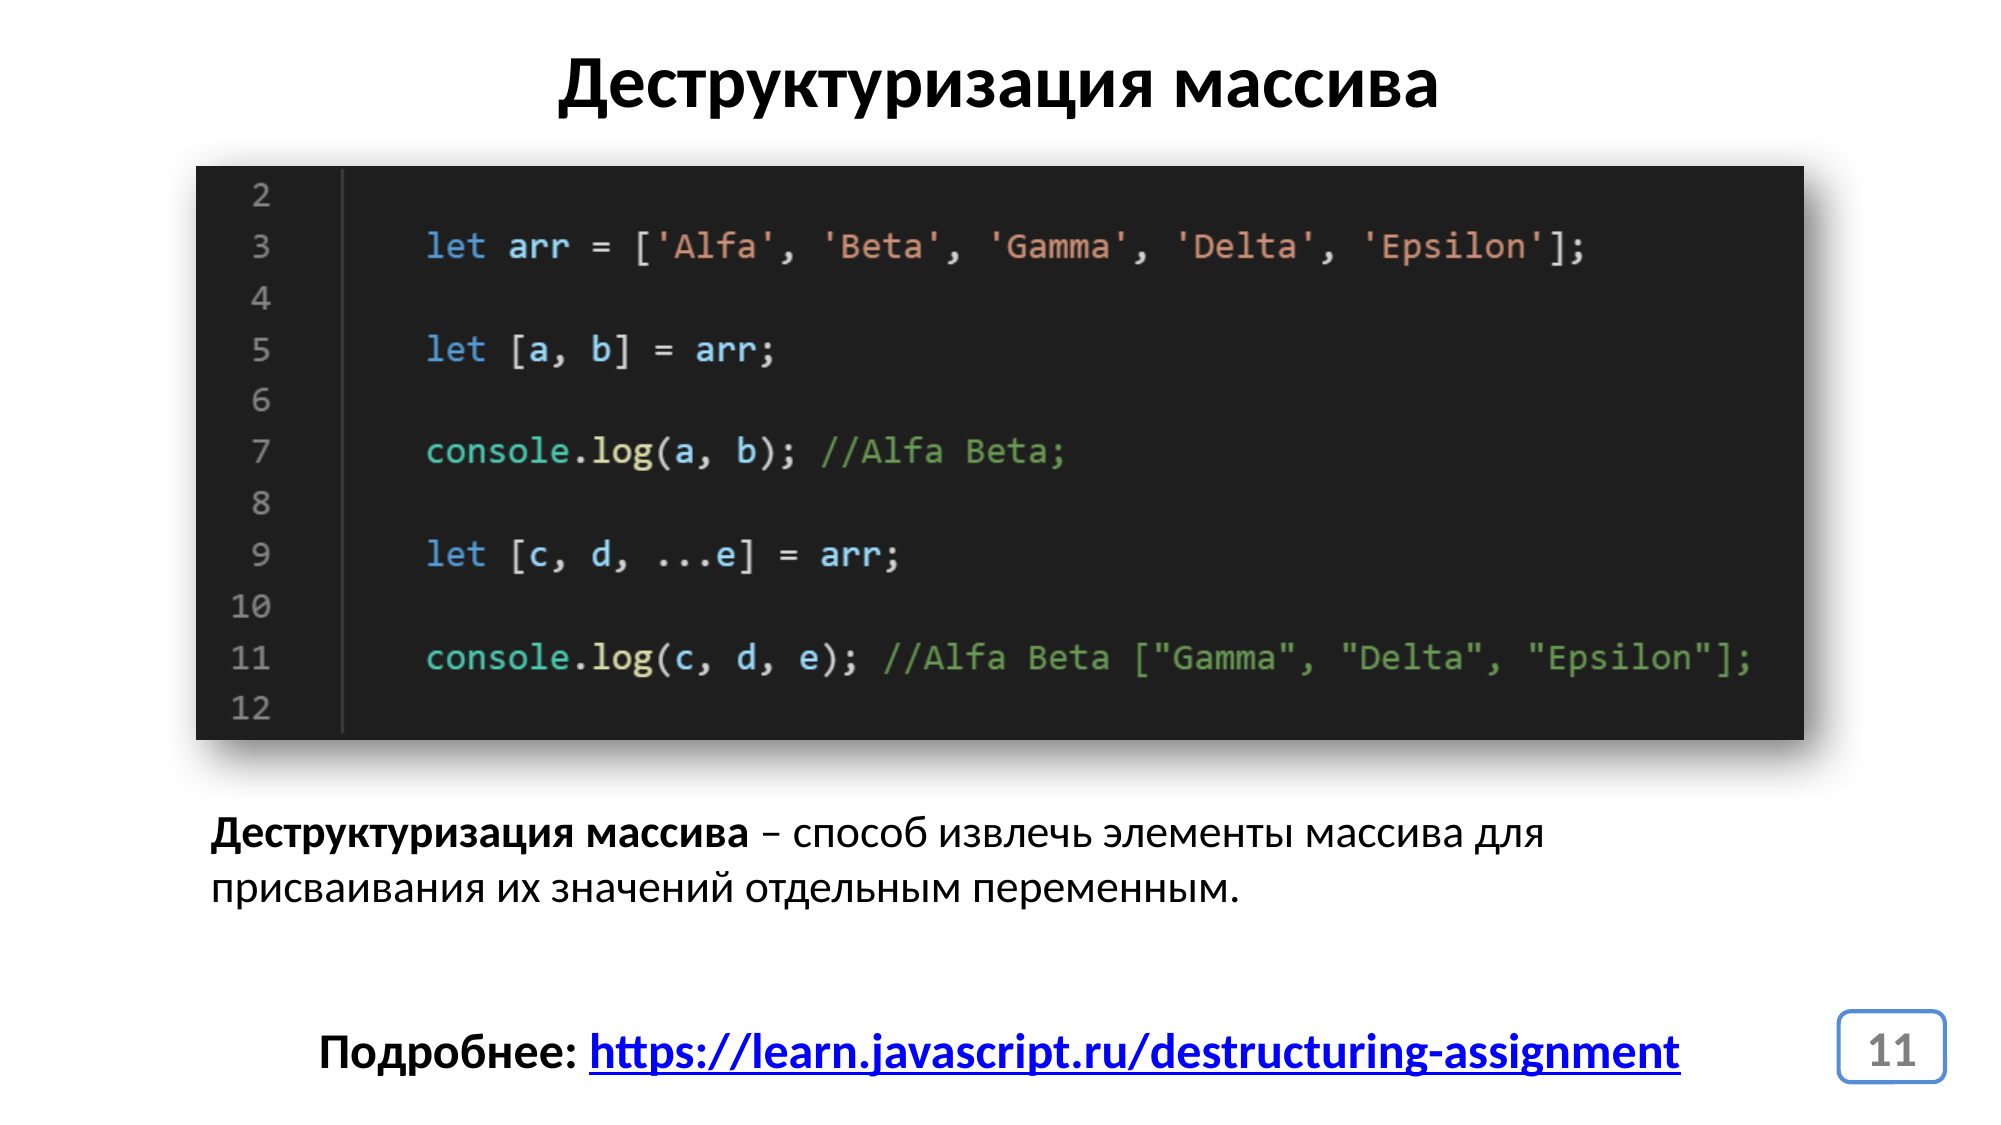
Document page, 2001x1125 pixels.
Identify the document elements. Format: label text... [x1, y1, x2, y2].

text_box Подробнее: https://learn.javascript.ru/destructuring-assignment [0, 1011, 2000, 1087]
text_box Деструктуризация массива [0, 25, 2000, 131]
picture [195, 165, 1805, 740]
text_box Деструктуризация массива – способ извлечь элементы массива для присваивания их значений отдельным переменным. [196, 794, 1804, 919]
